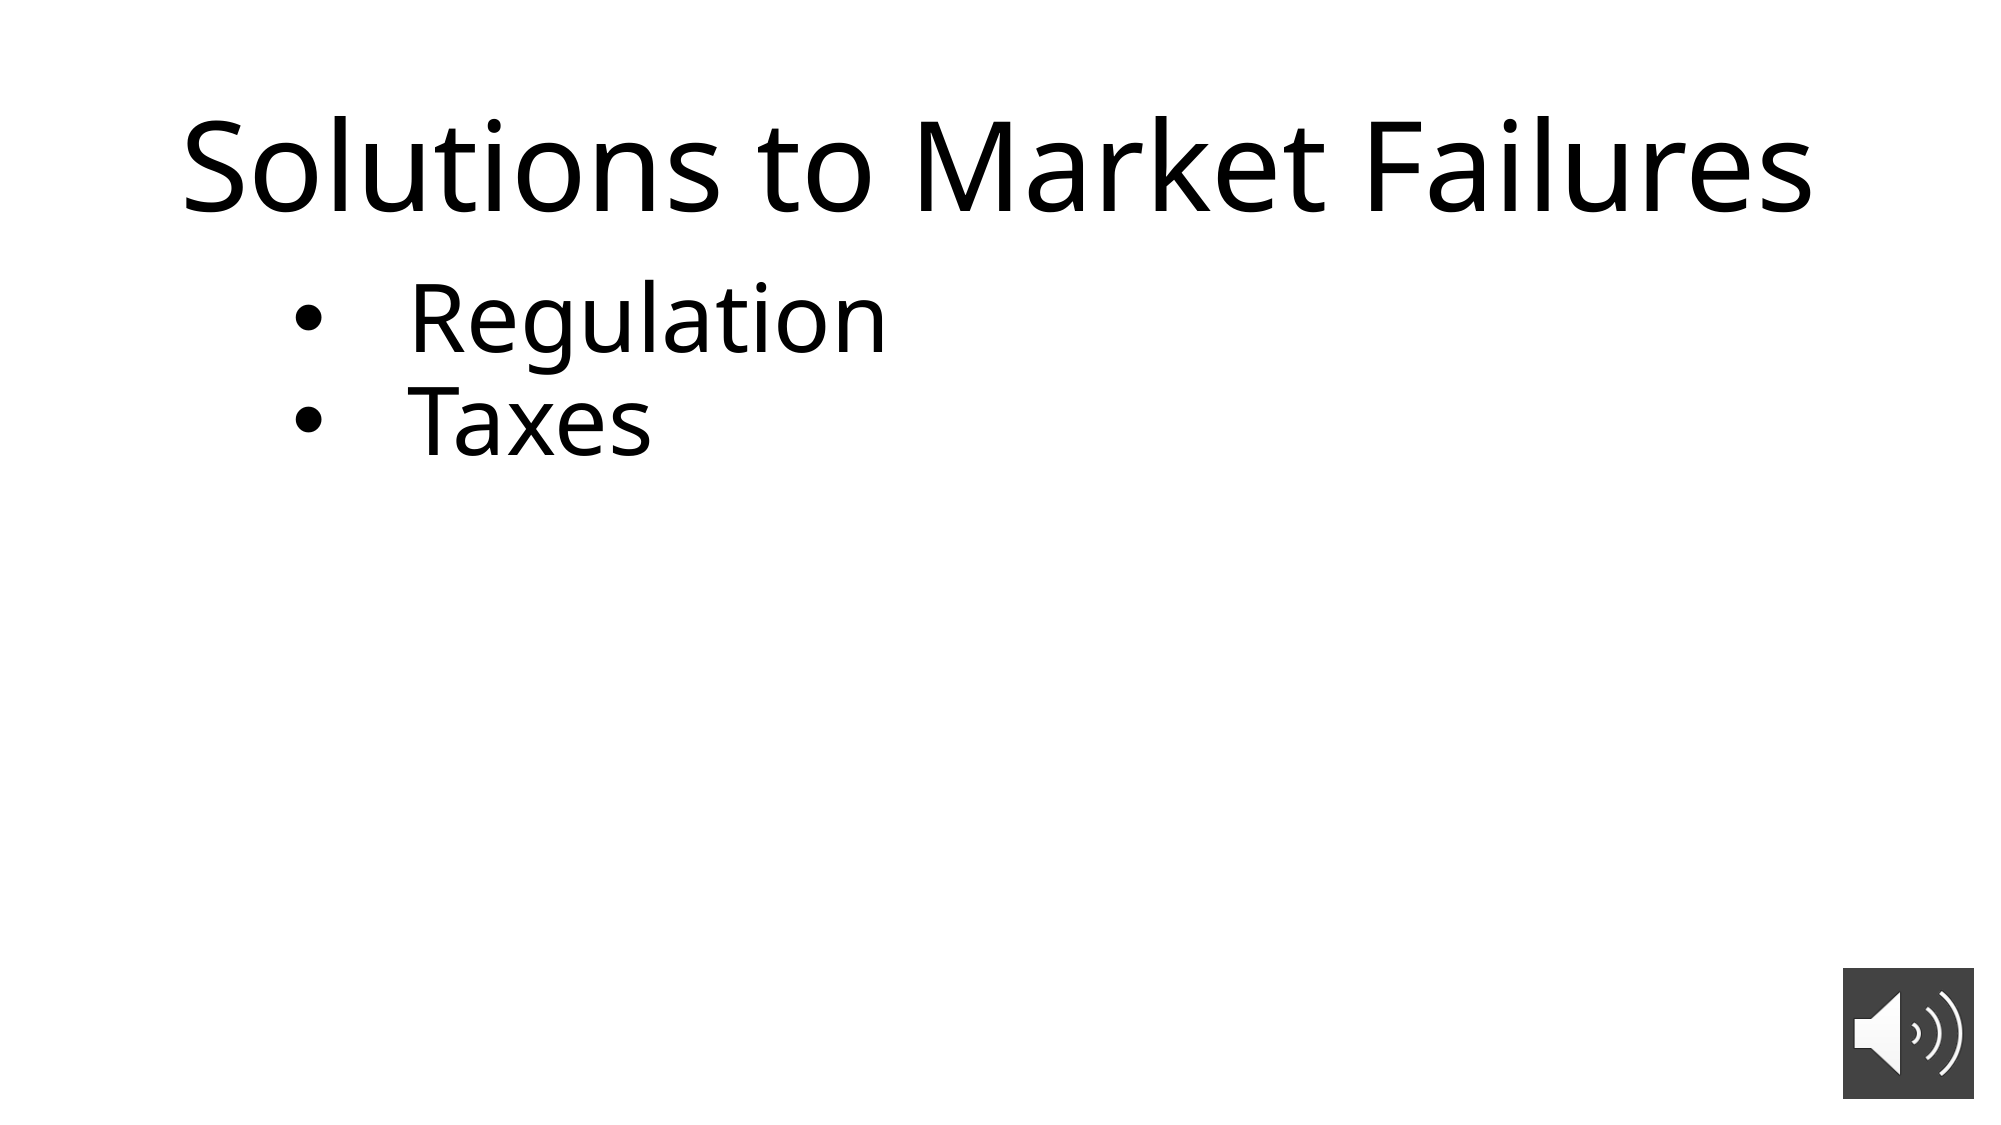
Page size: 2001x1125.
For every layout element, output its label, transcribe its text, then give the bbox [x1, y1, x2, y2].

picture [1841, 966, 1975, 1100]
text_box Solutions to Market Failures [67, 57, 1931, 246]
text_box Regulation Taxes [277, 262, 1647, 484]
